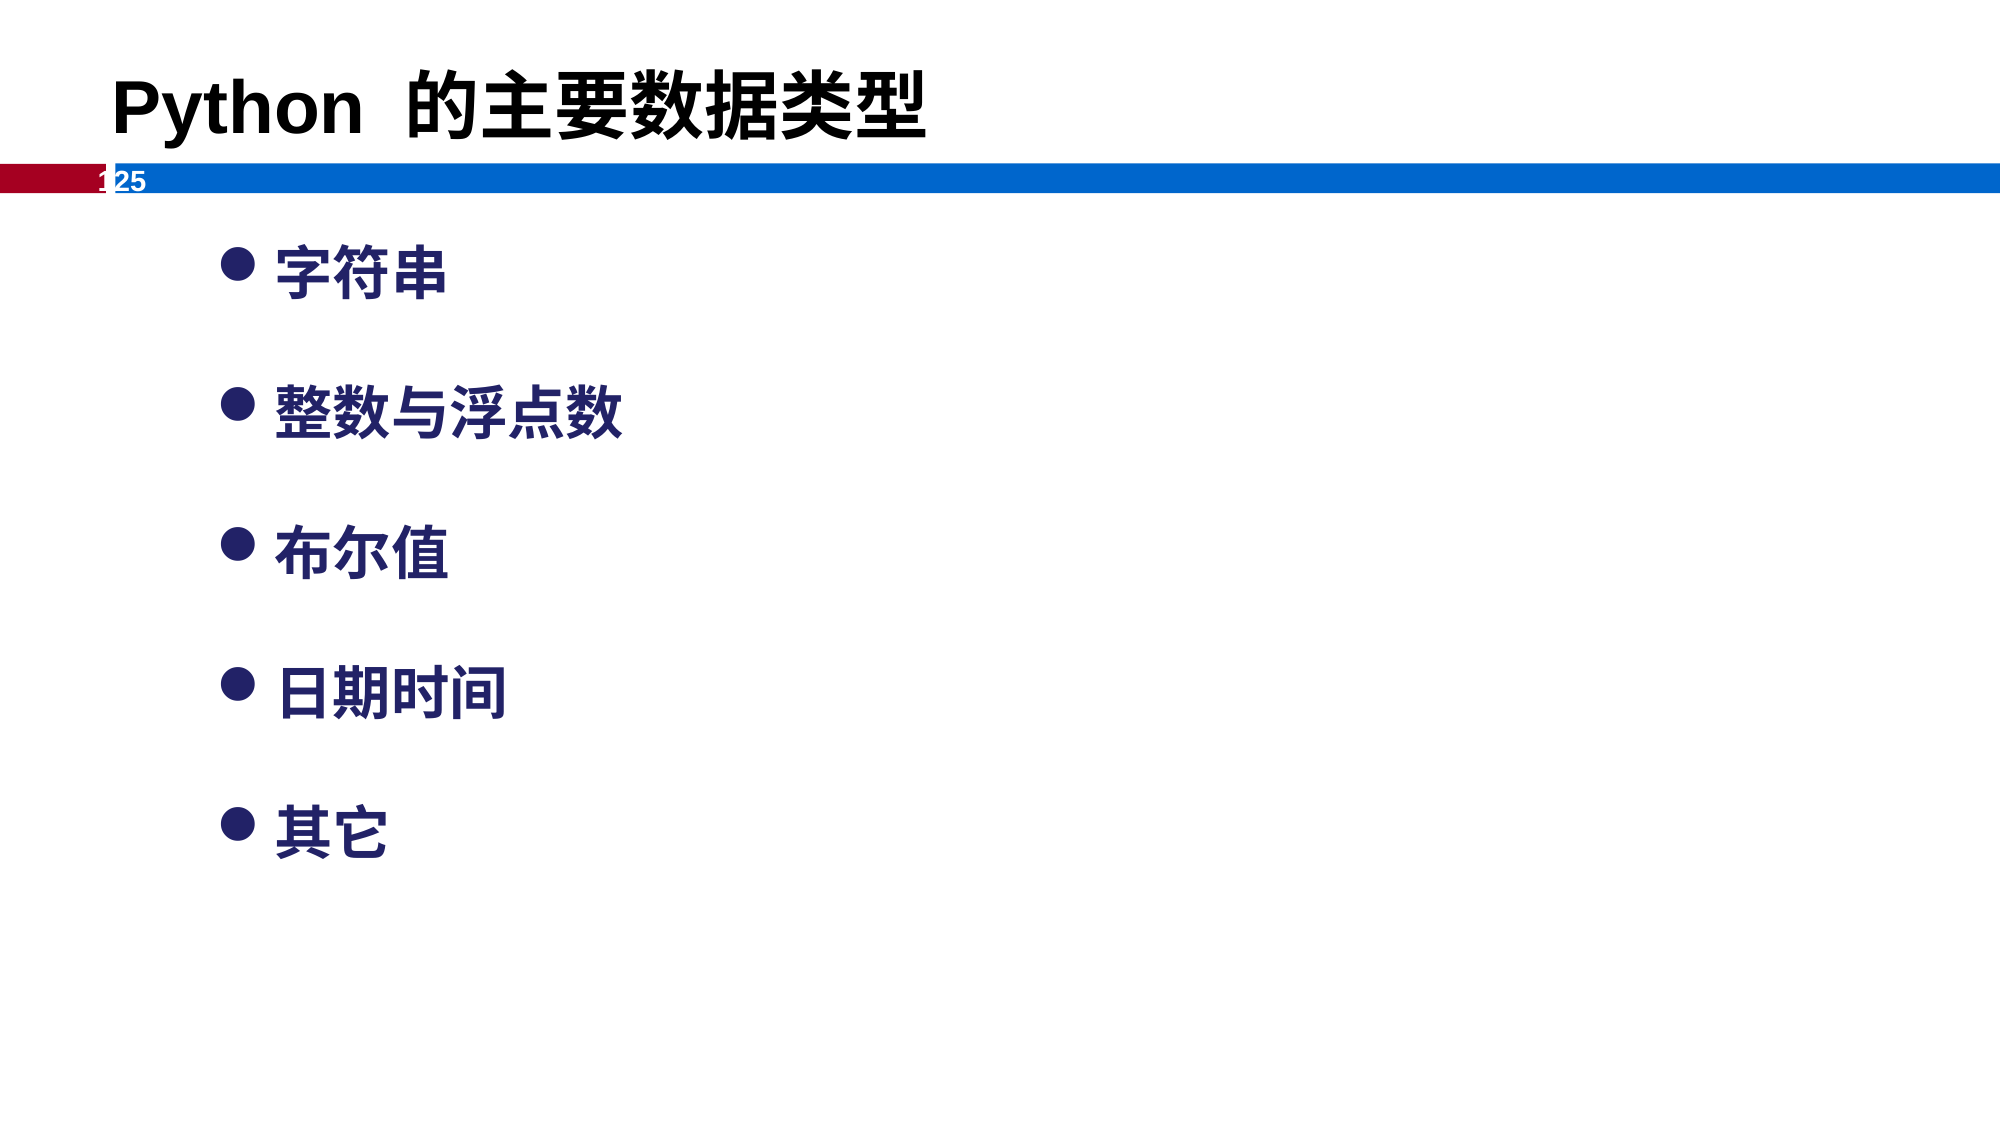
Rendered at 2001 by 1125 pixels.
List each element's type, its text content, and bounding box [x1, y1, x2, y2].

text_box 字符串 整数与浮点数 布尔值 日期时间 其它 [201, 229, 1483, 934]
text_box Python 的主要数据类型 [96, 51, 1008, 249]
